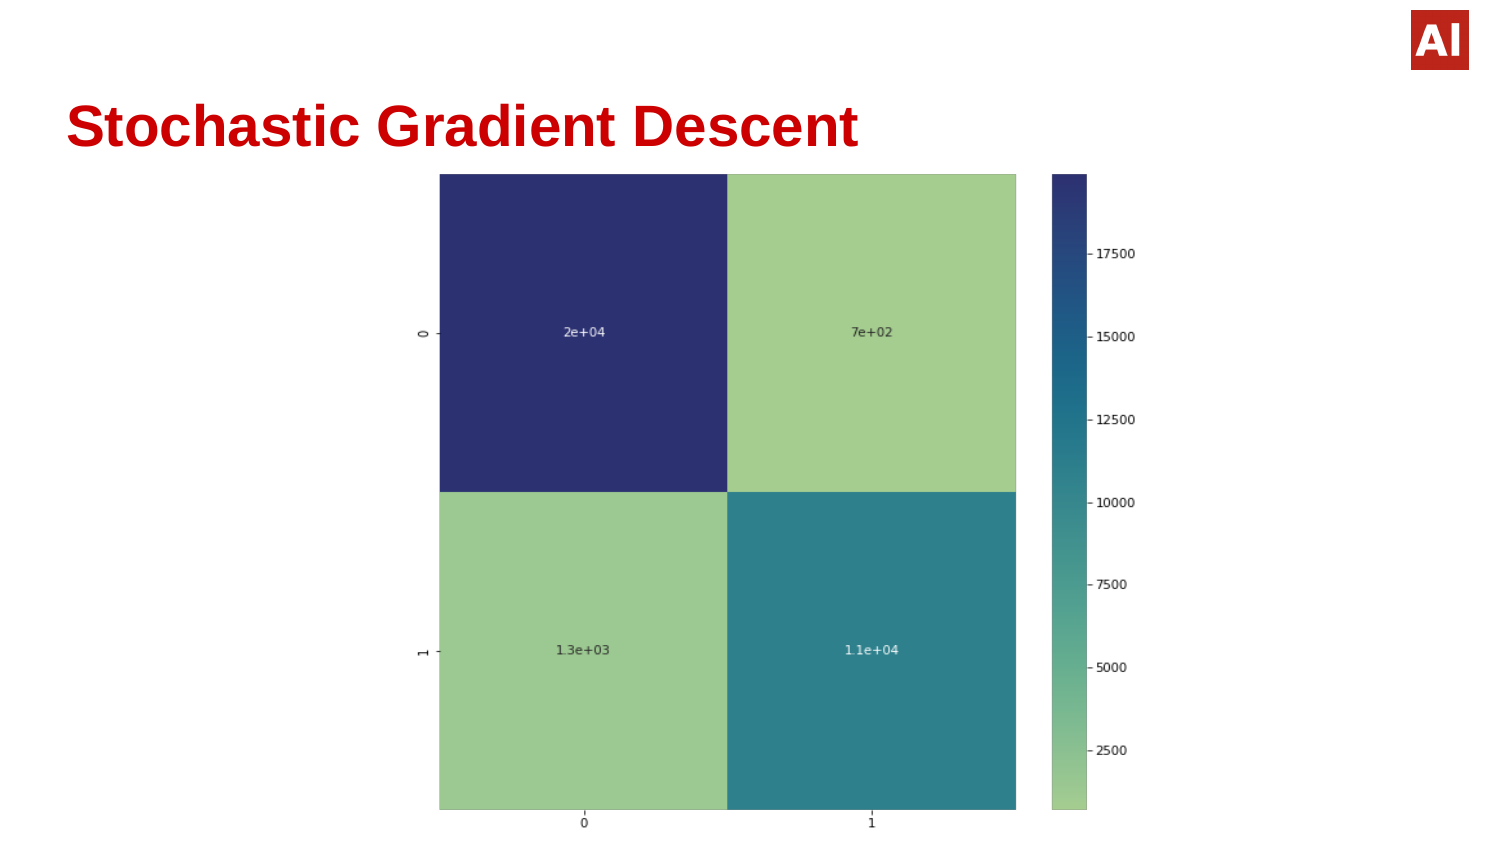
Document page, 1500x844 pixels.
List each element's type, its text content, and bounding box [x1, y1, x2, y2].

title Stochastic Gradient Descent [51, 72, 1449, 167]
picture [1411, 10, 1469, 70]
picture [409, 166, 1145, 838]
